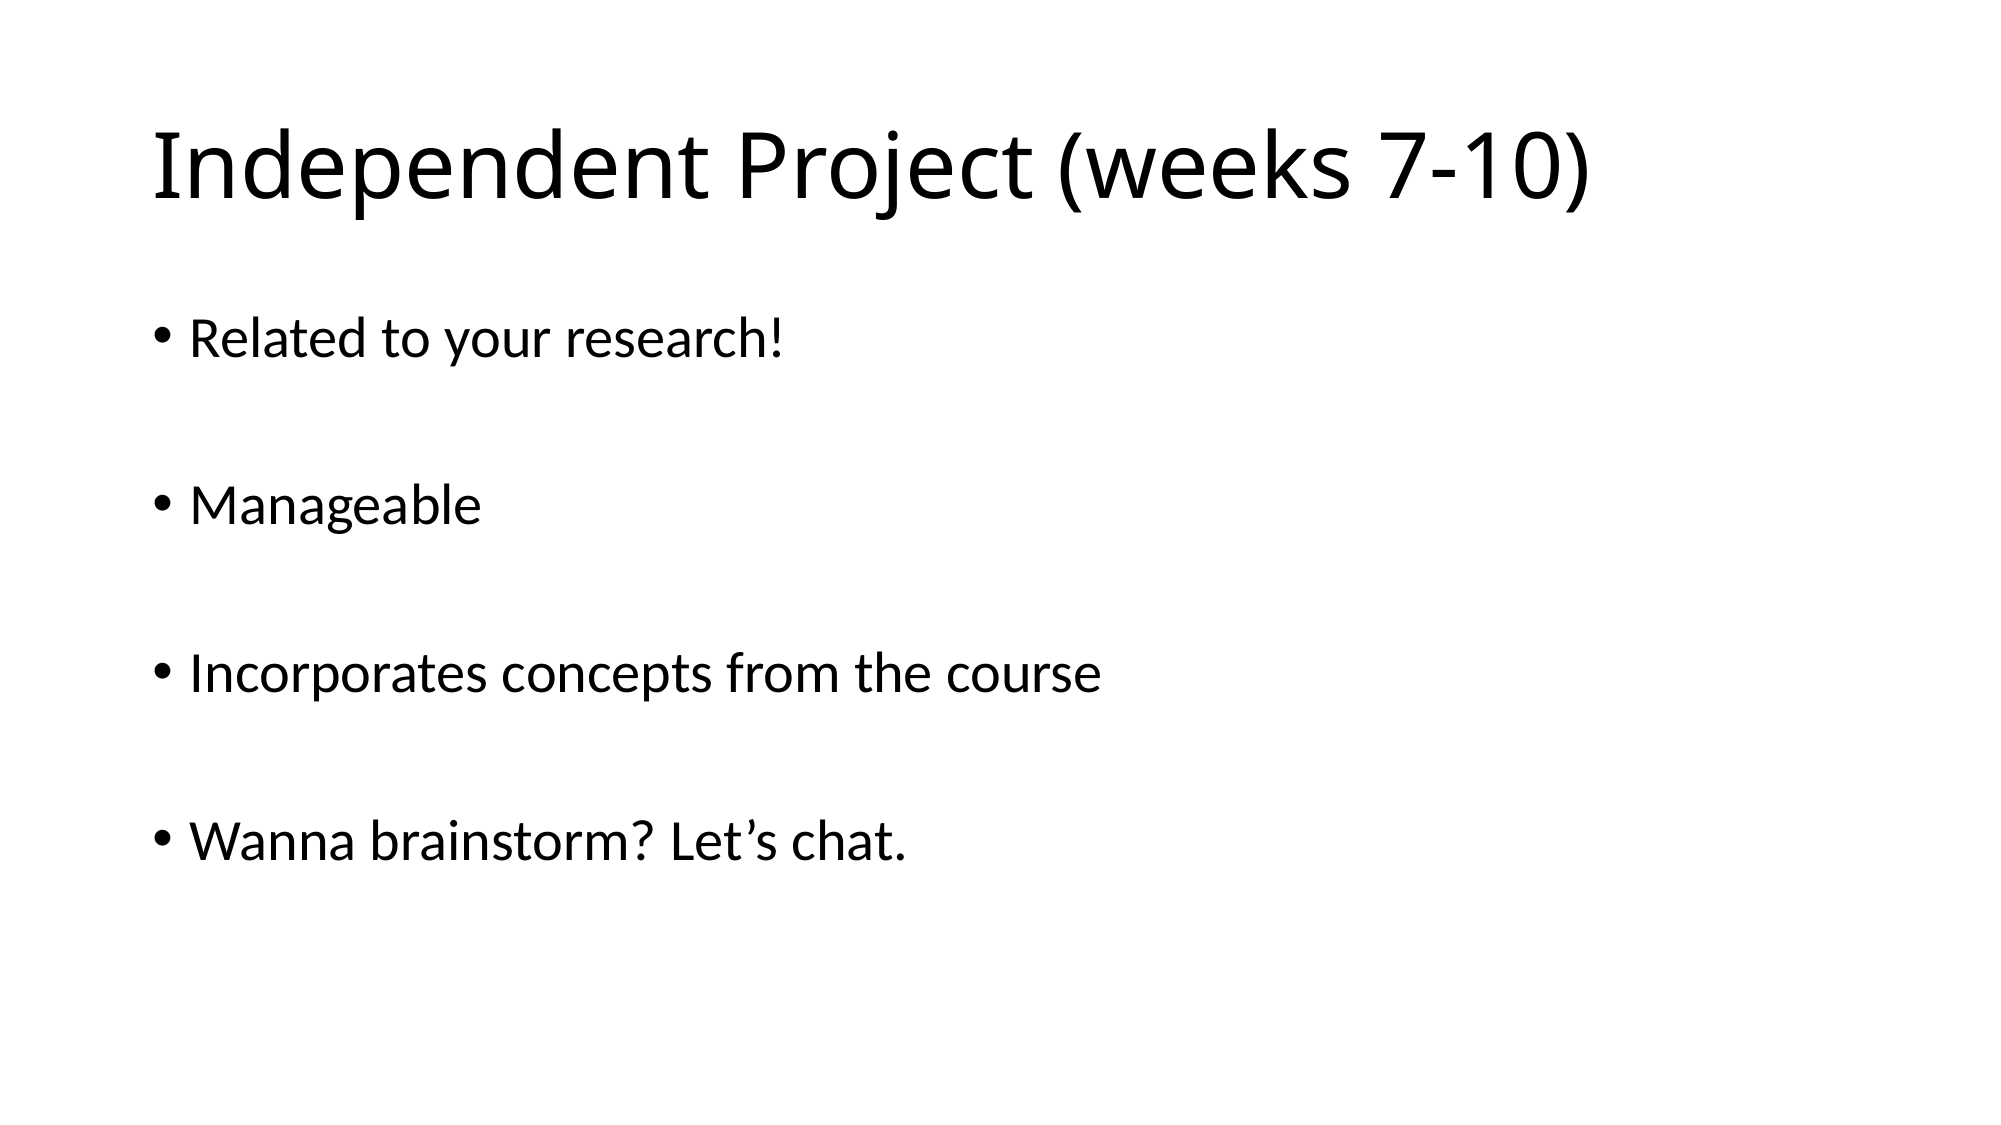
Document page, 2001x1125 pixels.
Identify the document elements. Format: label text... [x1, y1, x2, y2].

list Related to your research! Manageable Incorporates concepts from the course Wanna brainstorm? Let’s chat. [137, 299, 1863, 1014]
title Independent Project (weeks 7-10) [137, 59, 1863, 278]
